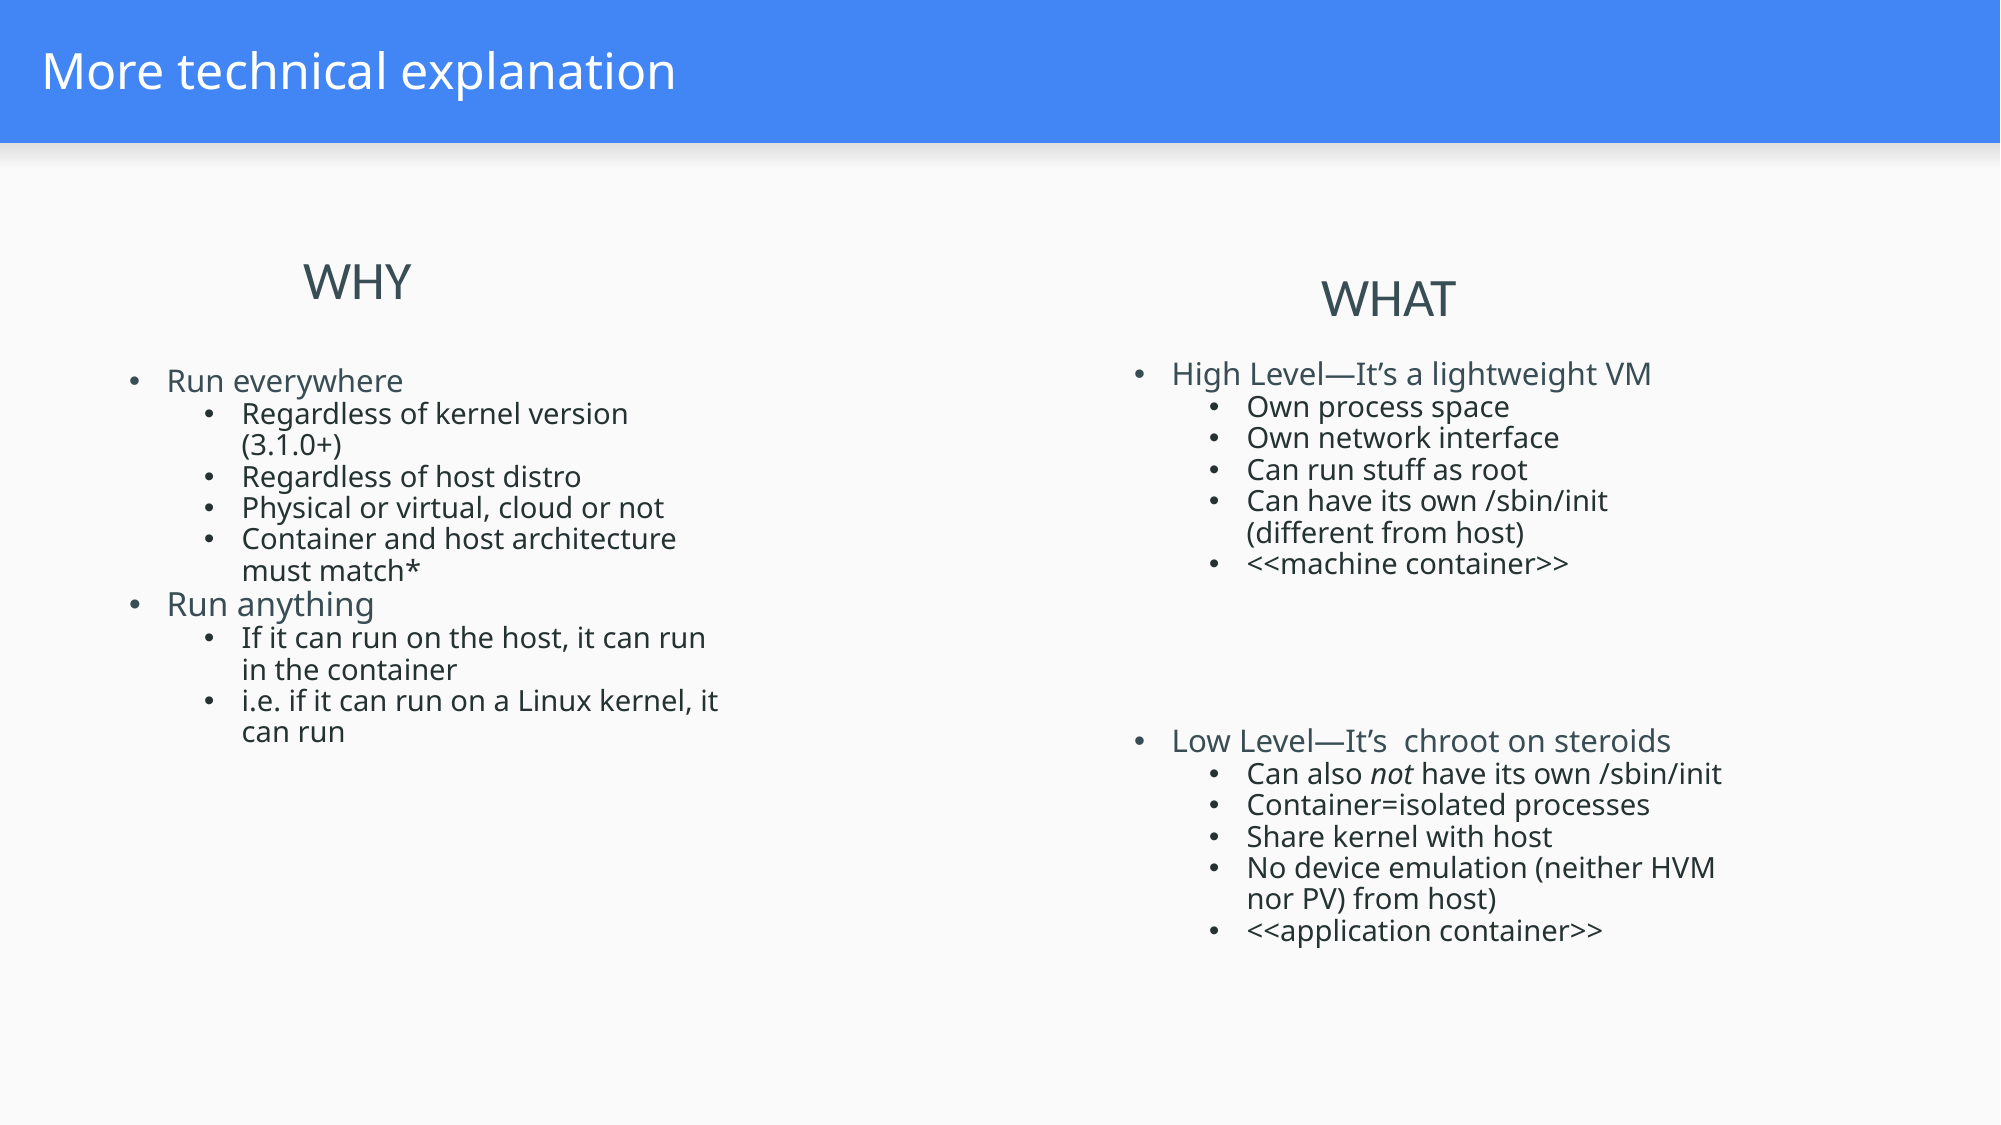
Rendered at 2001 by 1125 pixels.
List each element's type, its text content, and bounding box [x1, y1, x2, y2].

title More technical explanation [21, 3, 1953, 136]
text_box Low Level—It’s chroot on steroids Can also not have its own /sbin/init Container=isolated processes Share kernel with host No device emulation (neither HVM nor PV) from host) <<application container>> [1119, 717, 1740, 1094]
text_box WHY [288, 238, 454, 335]
text_box Run everywhere Regardless of kernel version (3.1.0+) Regardless of host distro Physical or virtual, cloud or not Container and host architecture must match* Run anything If it can run on the host, it can run in the container i.e. if it can run on a Linux kernel, it can run [114, 357, 735, 1125]
text_box High Level—It’s a lightweight VM Own process space Own network interface Can run stuff as root Can have its own /sbin/init (different from host) <<machine container>> [1119, 351, 1740, 690]
text_box WHAT [1306, 254, 1506, 351]
